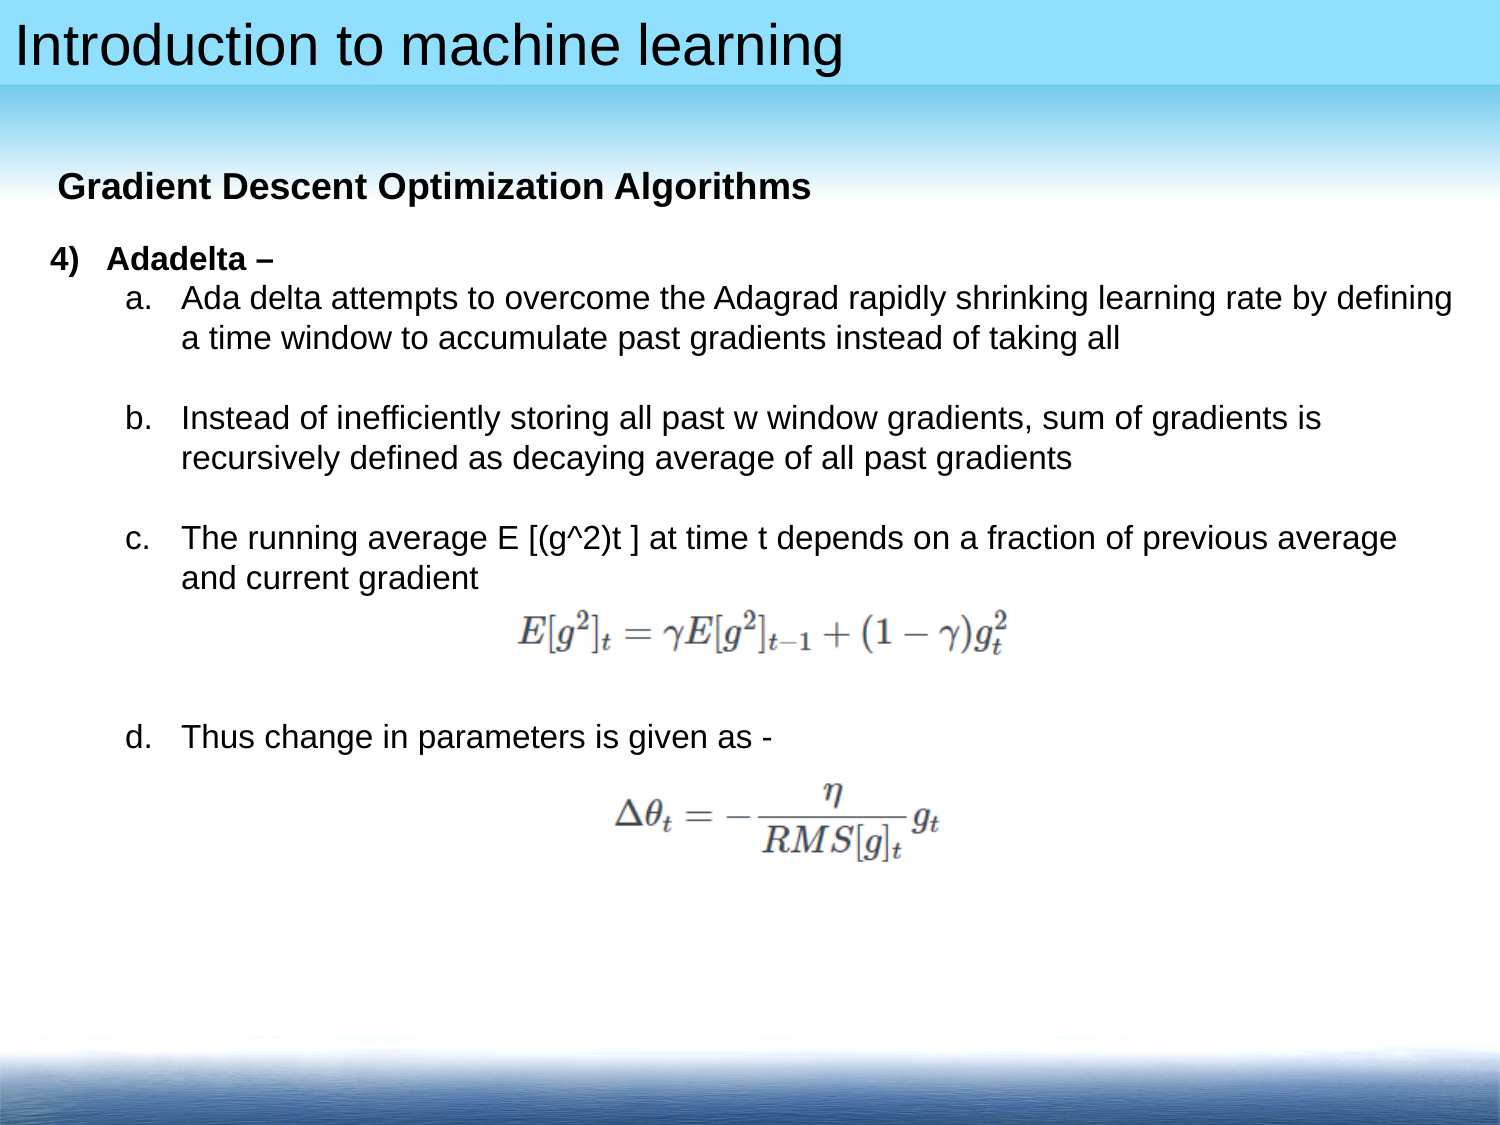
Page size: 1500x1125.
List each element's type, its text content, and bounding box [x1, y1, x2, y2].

text_box Adadelta – Ada delta attempts to overcome the Adagrad rapidly shrinking learning rate by defining a time window to accumulate past gradients instead of taking all Instead of inefficiently storing all past w window gradients, sum of gradients is recursively defined as decaying average of all past gradients The running average E [(g^2)t ] at time t depends on a fraction of previous average and current gradient Thus change in parameters is given as - [35, 229, 1475, 843]
picture [0, 1037, 1500, 1125]
picture [599, 768, 943, 885]
text_box Gradient Descent Optimization Algorithms [42, 154, 1418, 215]
picture [502, 599, 1008, 668]
